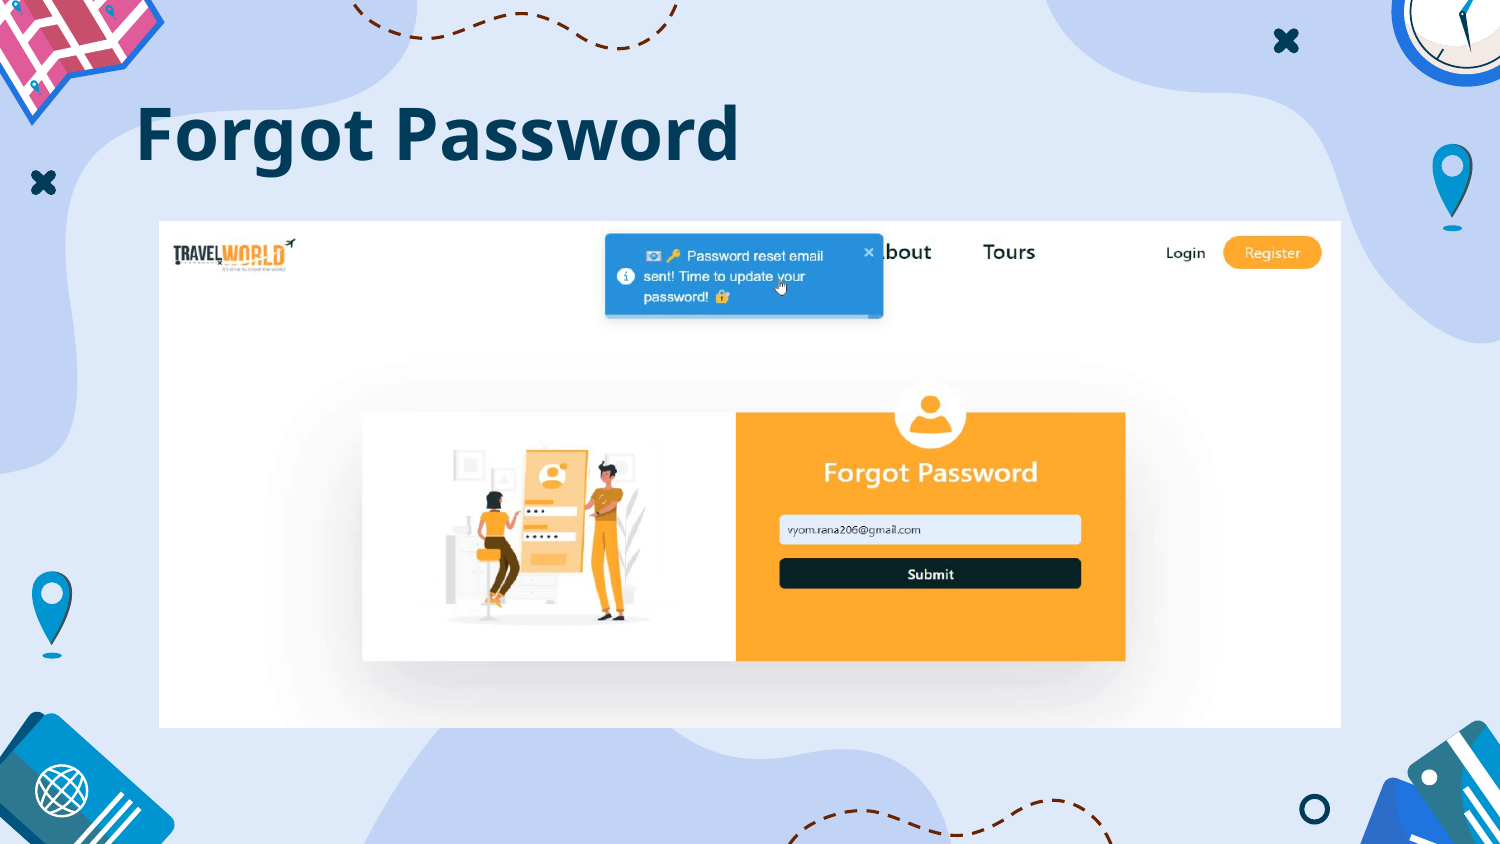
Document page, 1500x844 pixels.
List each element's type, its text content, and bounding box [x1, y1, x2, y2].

picture [159, 220, 1341, 728]
title Forgot Password [119, 72, 1381, 167]
